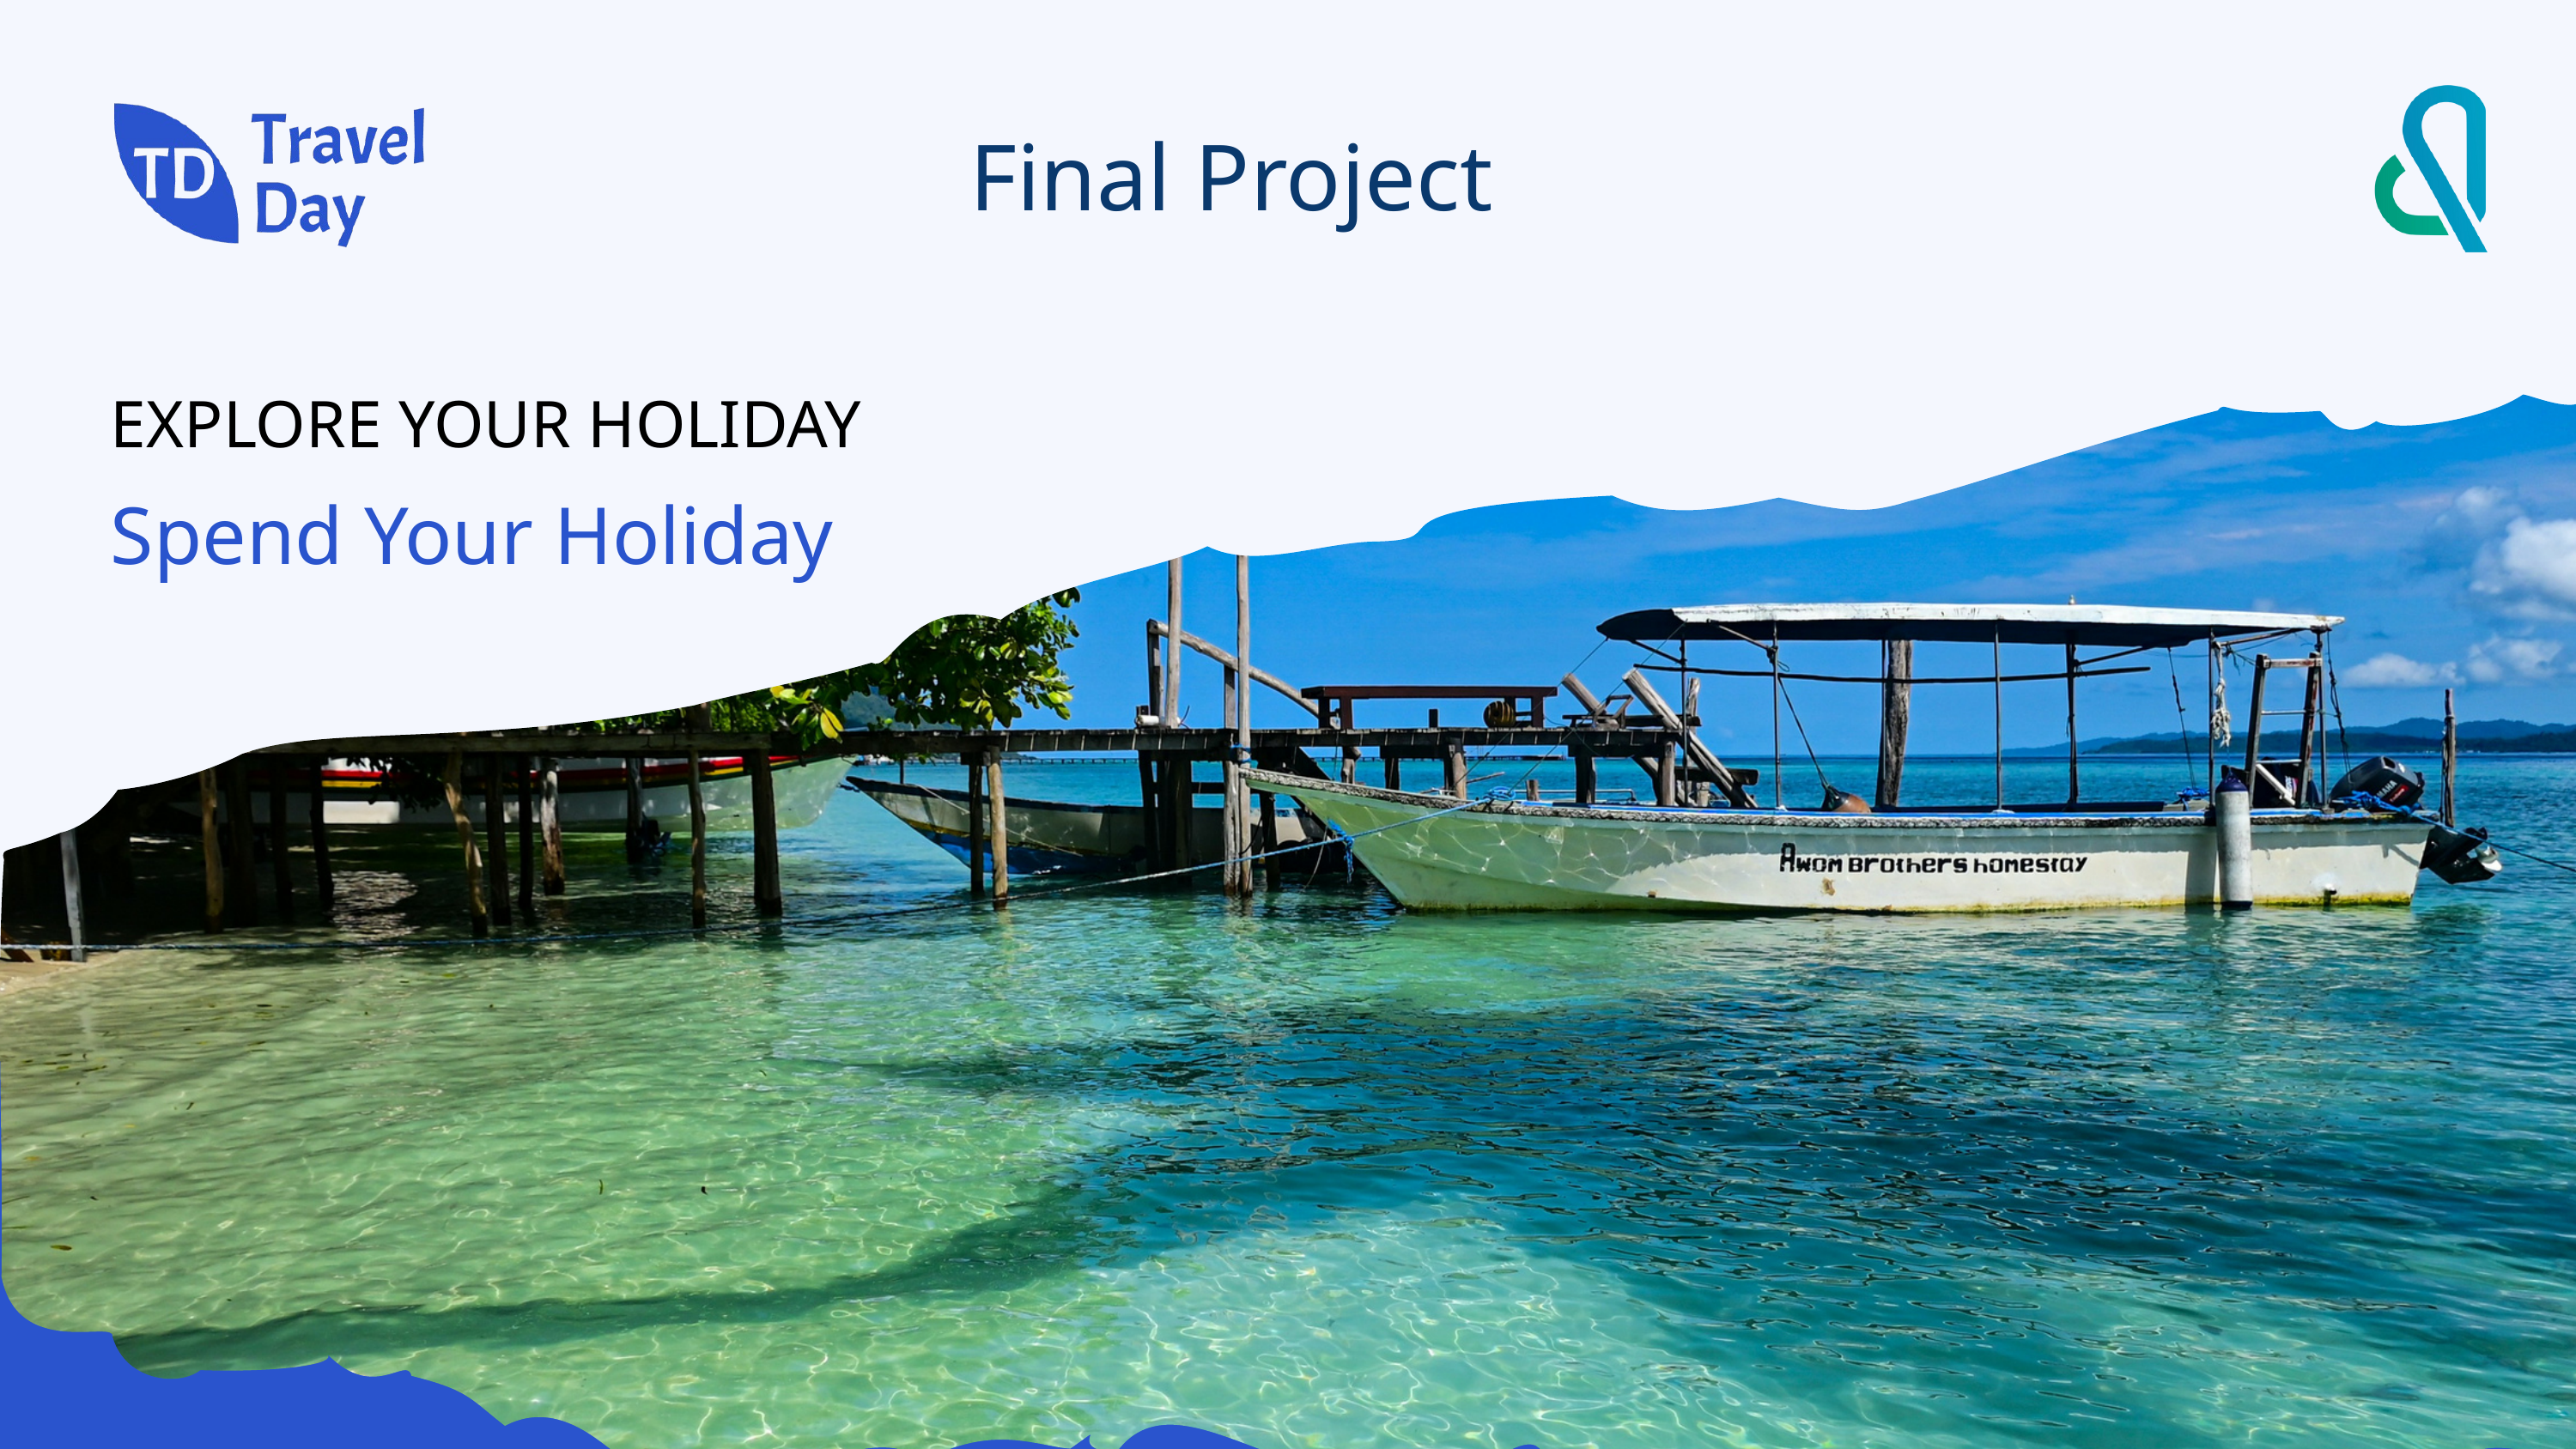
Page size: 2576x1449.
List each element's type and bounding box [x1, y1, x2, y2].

text_box [0, 0, 2576, 391]
text_box [0, 394, 2576, 1449]
